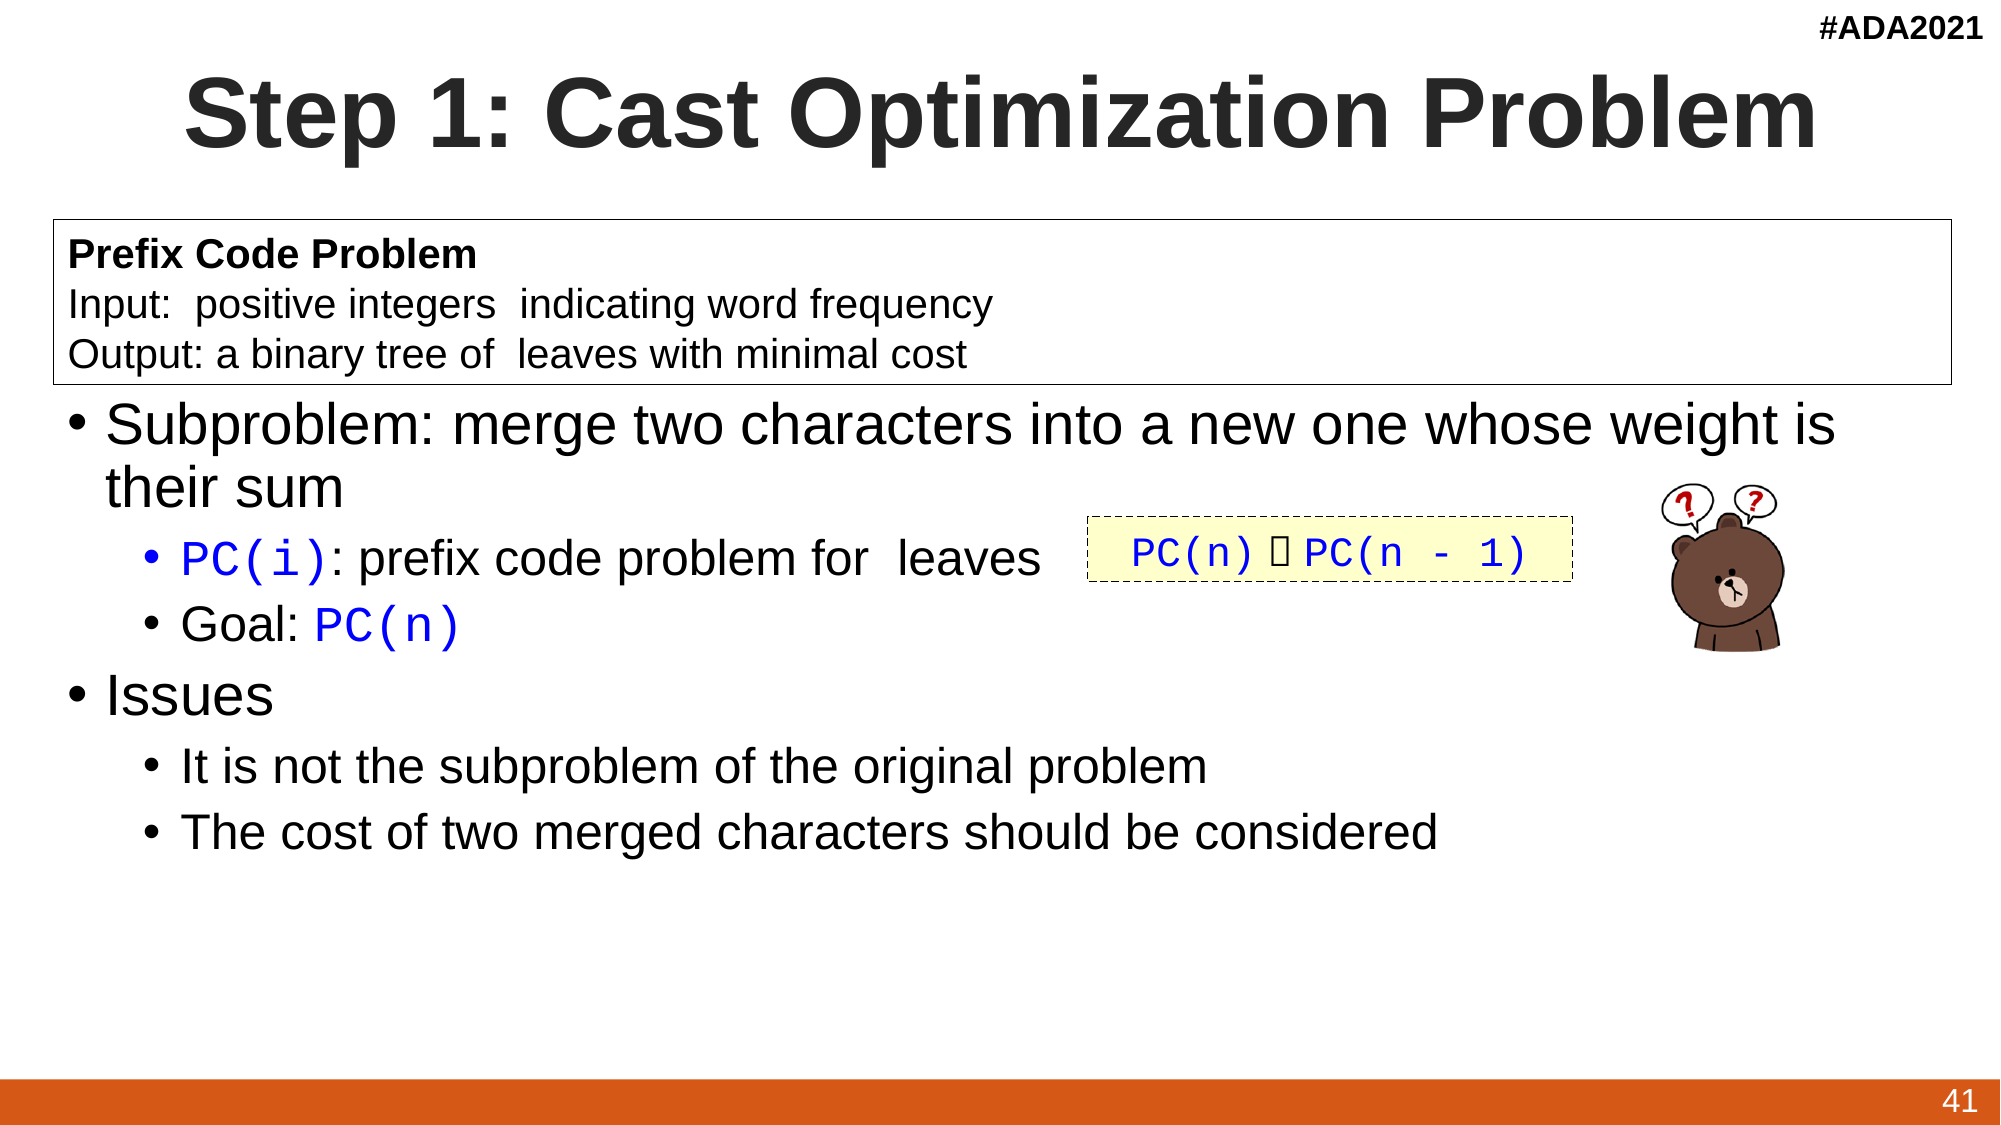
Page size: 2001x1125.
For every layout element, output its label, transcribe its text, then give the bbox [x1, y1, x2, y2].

text_box PC(n)  PC(n - 1) [1087, 516, 1573, 582]
list Step 1: Cast Optimization Problem [53, 55, 1952, 175]
picture [1626, 475, 1826, 662]
slide_number 41 [1927, 1071, 2000, 1125]
